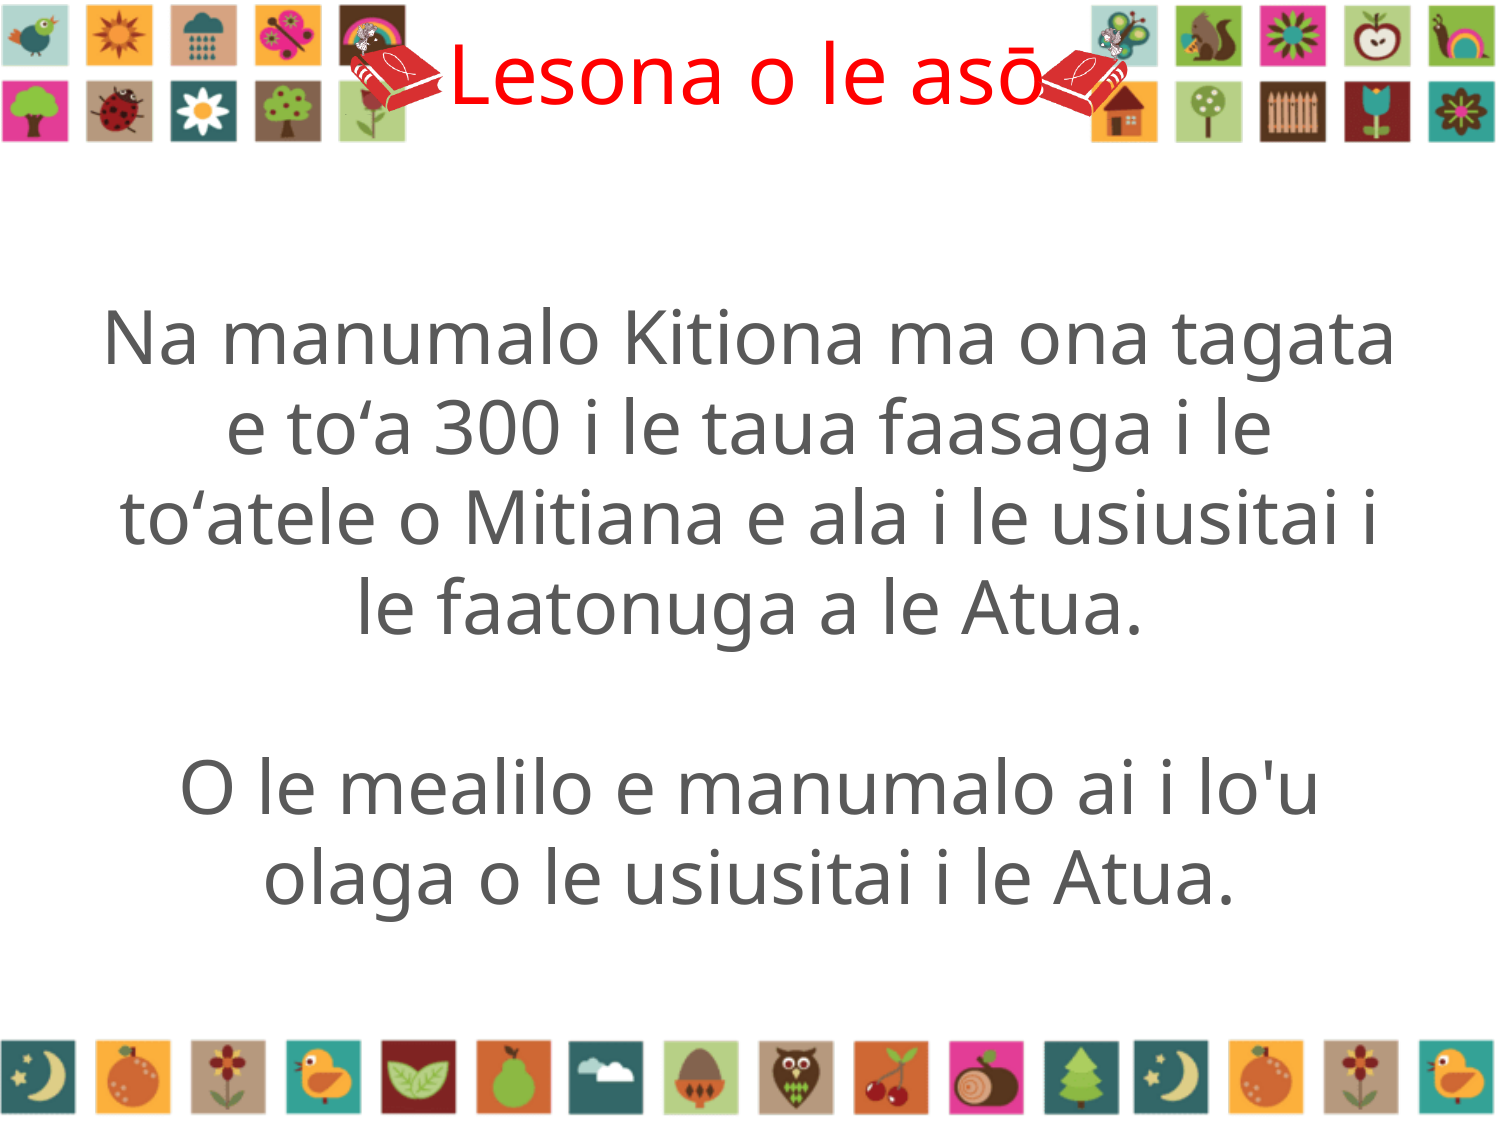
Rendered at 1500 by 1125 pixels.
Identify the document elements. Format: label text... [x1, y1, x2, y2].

text_box Lesona o le asō [425, 13, 1077, 129]
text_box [0, 1028, 1500, 1118]
text_box Na manumalo Kitiona ma ona tagata e toʻa 300 i le taua faasaga i le toʻatele o Mitiana e ala i le usiusitai i le faatonuga a le Atua. O le mealilo e manumalo ai i lo'u olaga o le usiusitai i le Atua. [76, 282, 1424, 927]
picture [0, 3, 475, 150]
picture [1005, 3, 1500, 150]
